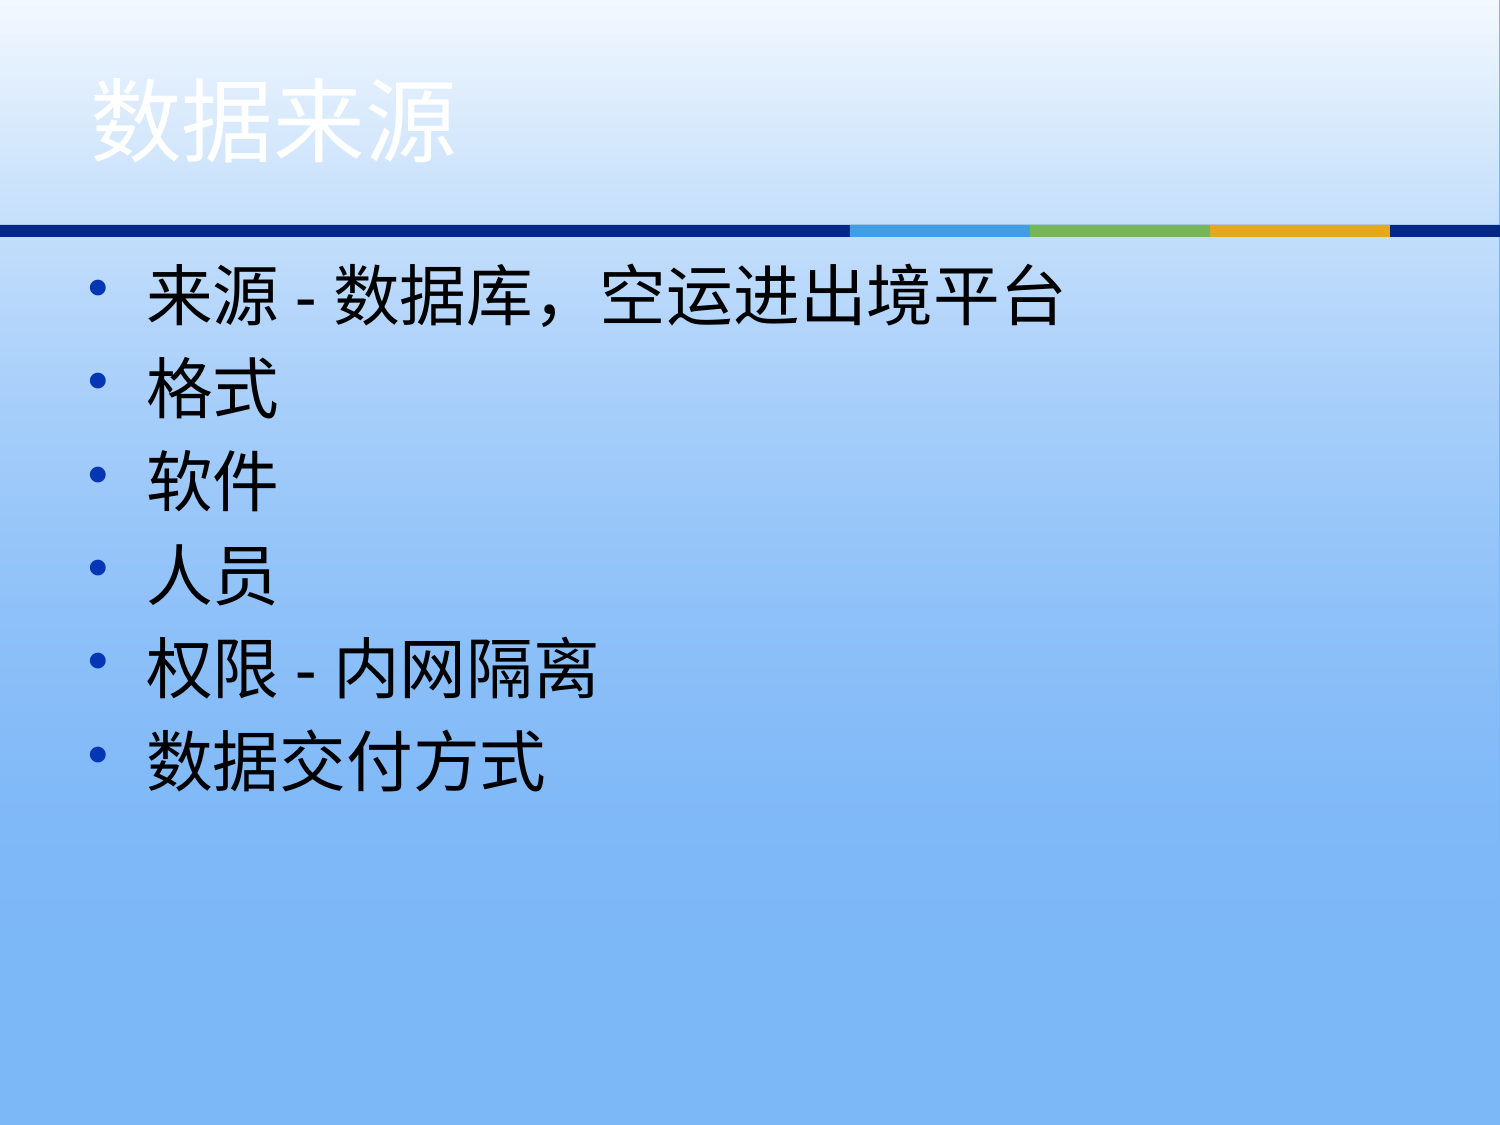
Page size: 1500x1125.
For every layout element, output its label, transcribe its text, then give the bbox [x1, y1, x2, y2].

list 来源-数据库，空运进出境平台 格式 软件 人员 权限-内网隔离 数据交付方式 [75, 246, 1425, 1005]
title 数据来源 [75, 24, 1425, 213]
